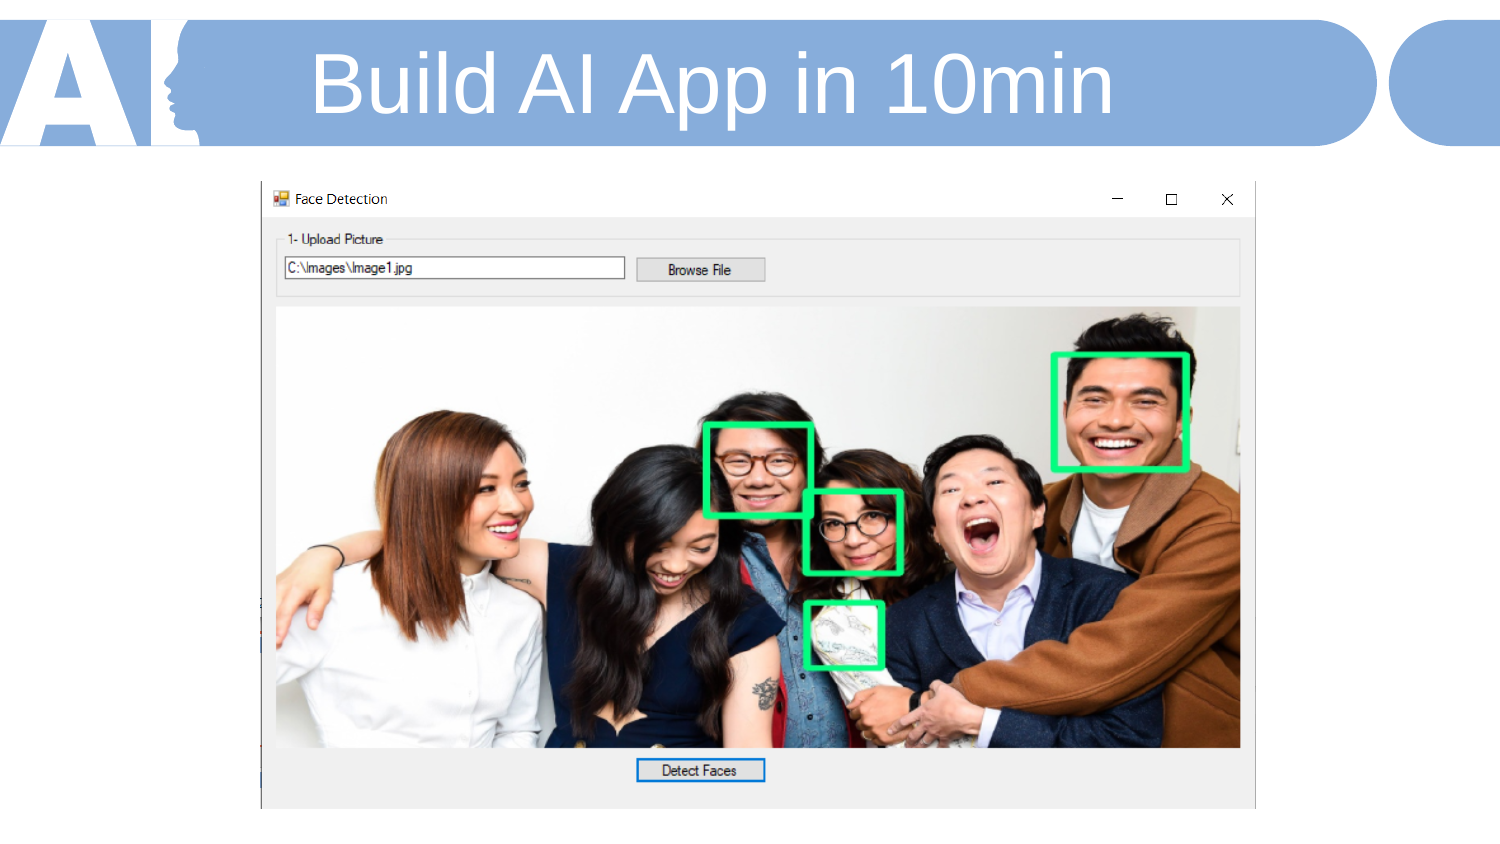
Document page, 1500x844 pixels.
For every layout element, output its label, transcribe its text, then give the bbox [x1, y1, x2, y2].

list Build AI App in 10min [260, 41, 1464, 131]
picture [260, 181, 1256, 810]
